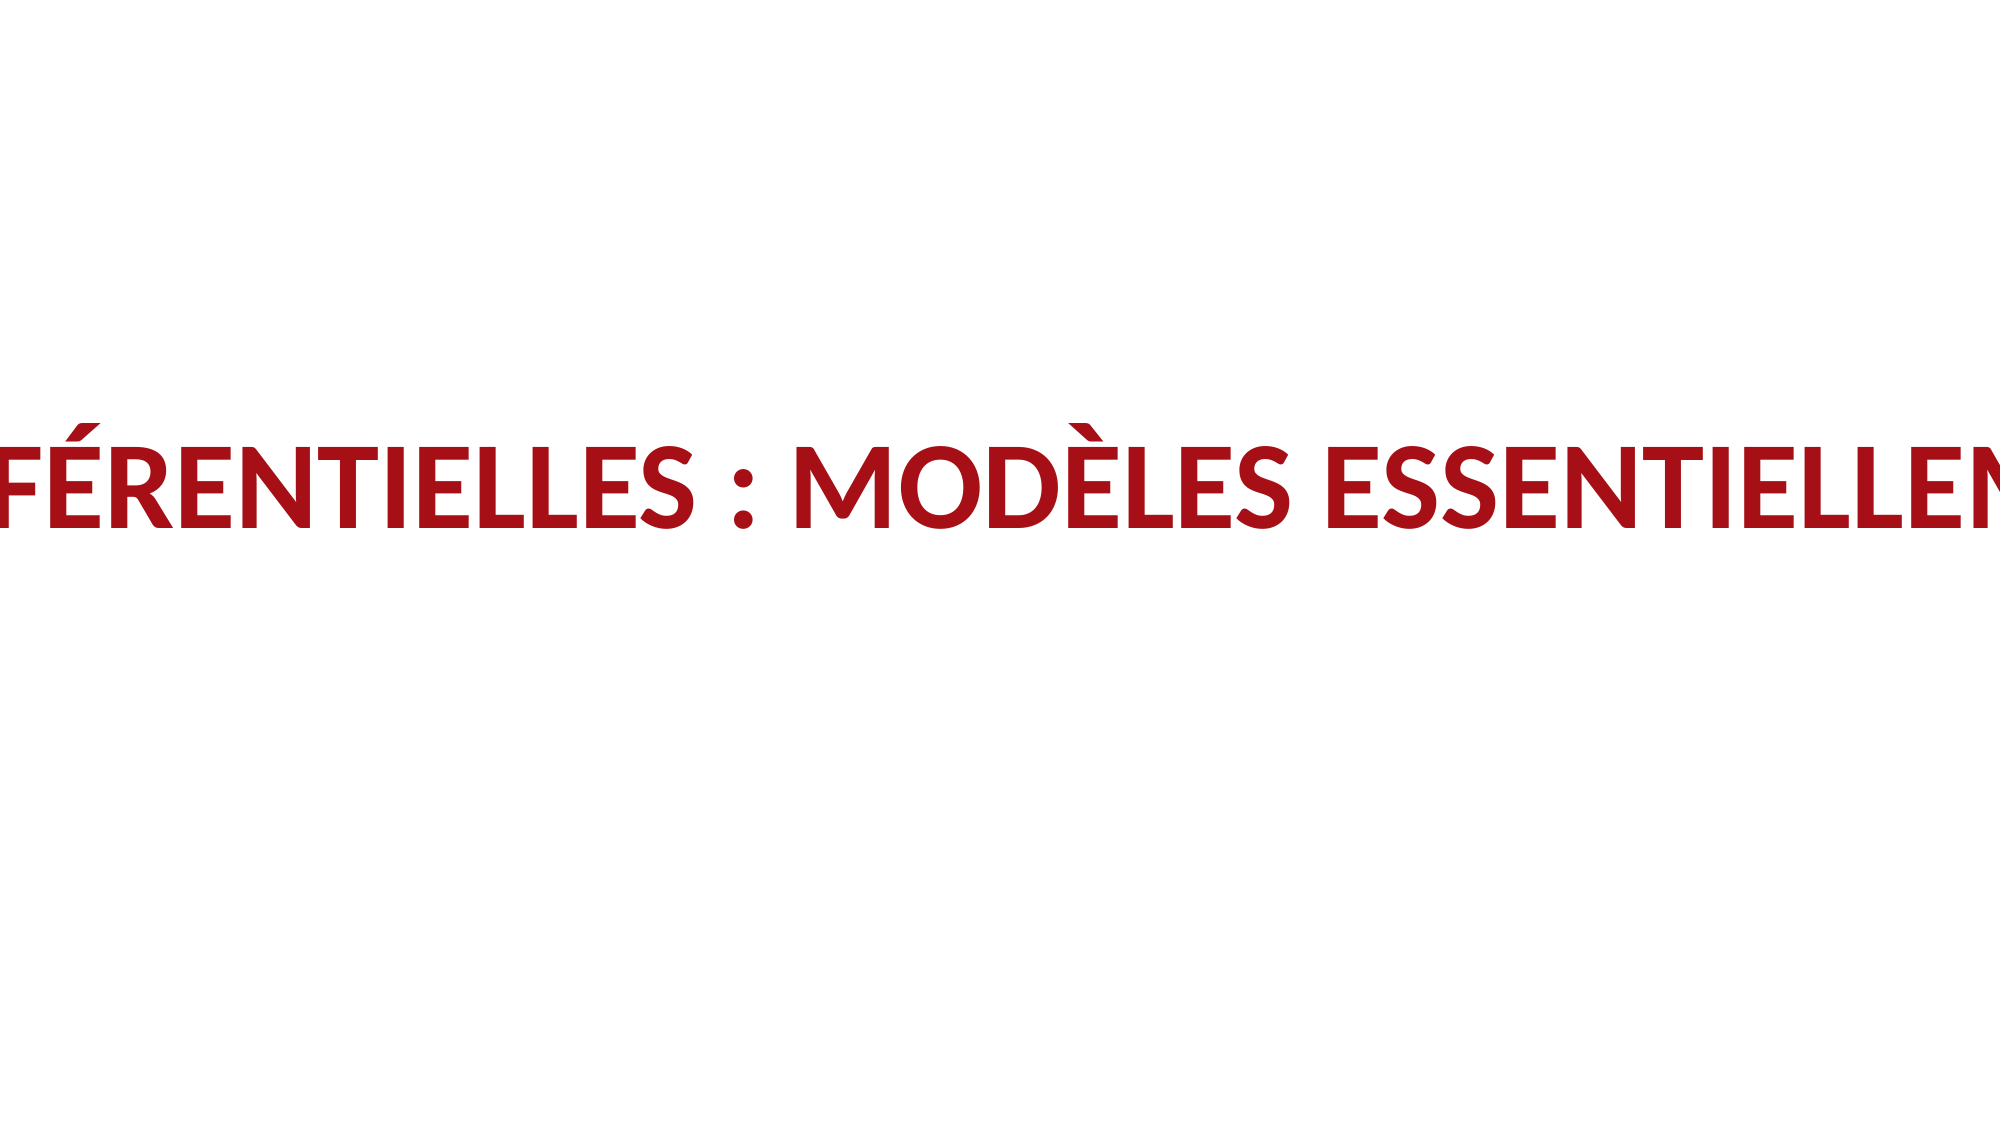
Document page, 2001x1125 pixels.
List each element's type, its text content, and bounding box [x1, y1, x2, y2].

text_box 1.1.1. STATISTIQUES INFÉRENTIELLES : MODÈLES ESSENTIELLEMENT INTERPRÉTABLES [0, 395, 2000, 561]
